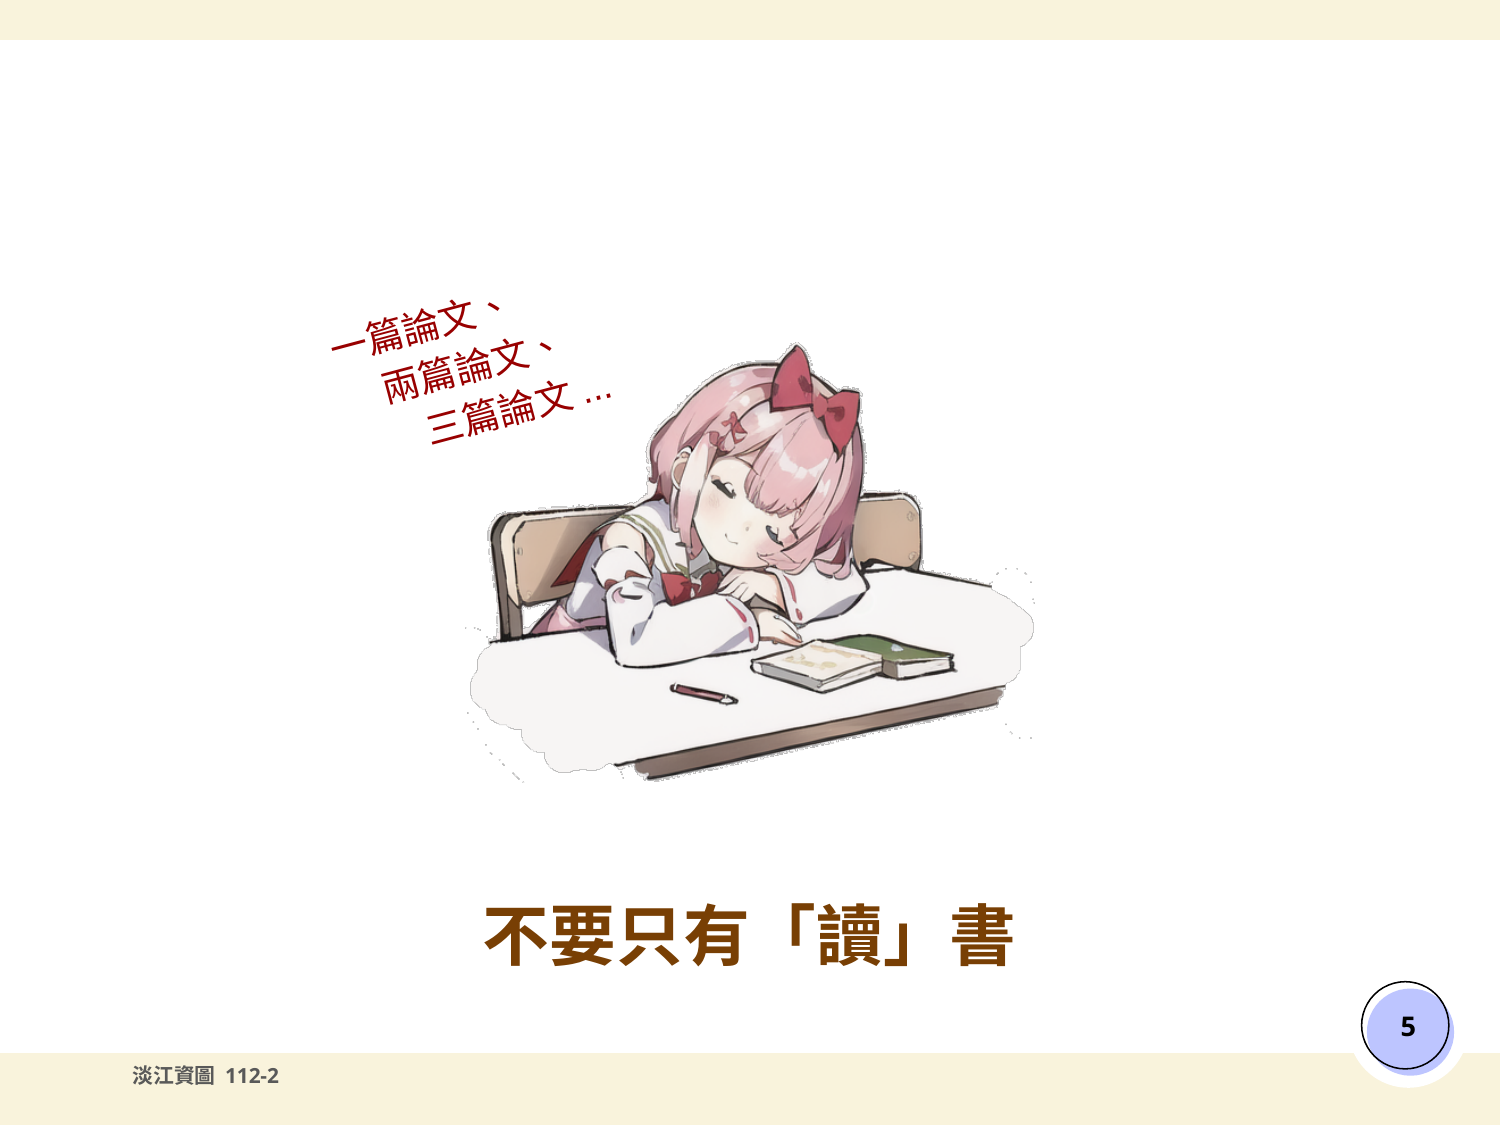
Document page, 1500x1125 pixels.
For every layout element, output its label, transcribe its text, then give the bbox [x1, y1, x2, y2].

text_box 一篇論文、 兩篇論文、 三篇論文... [320, 237, 828, 432]
slide_number ‹#› [1363, 984, 1454, 1071]
picture [465, 342, 1035, 783]
title 不要只有「讀」書 [117, 886, 1383, 989]
